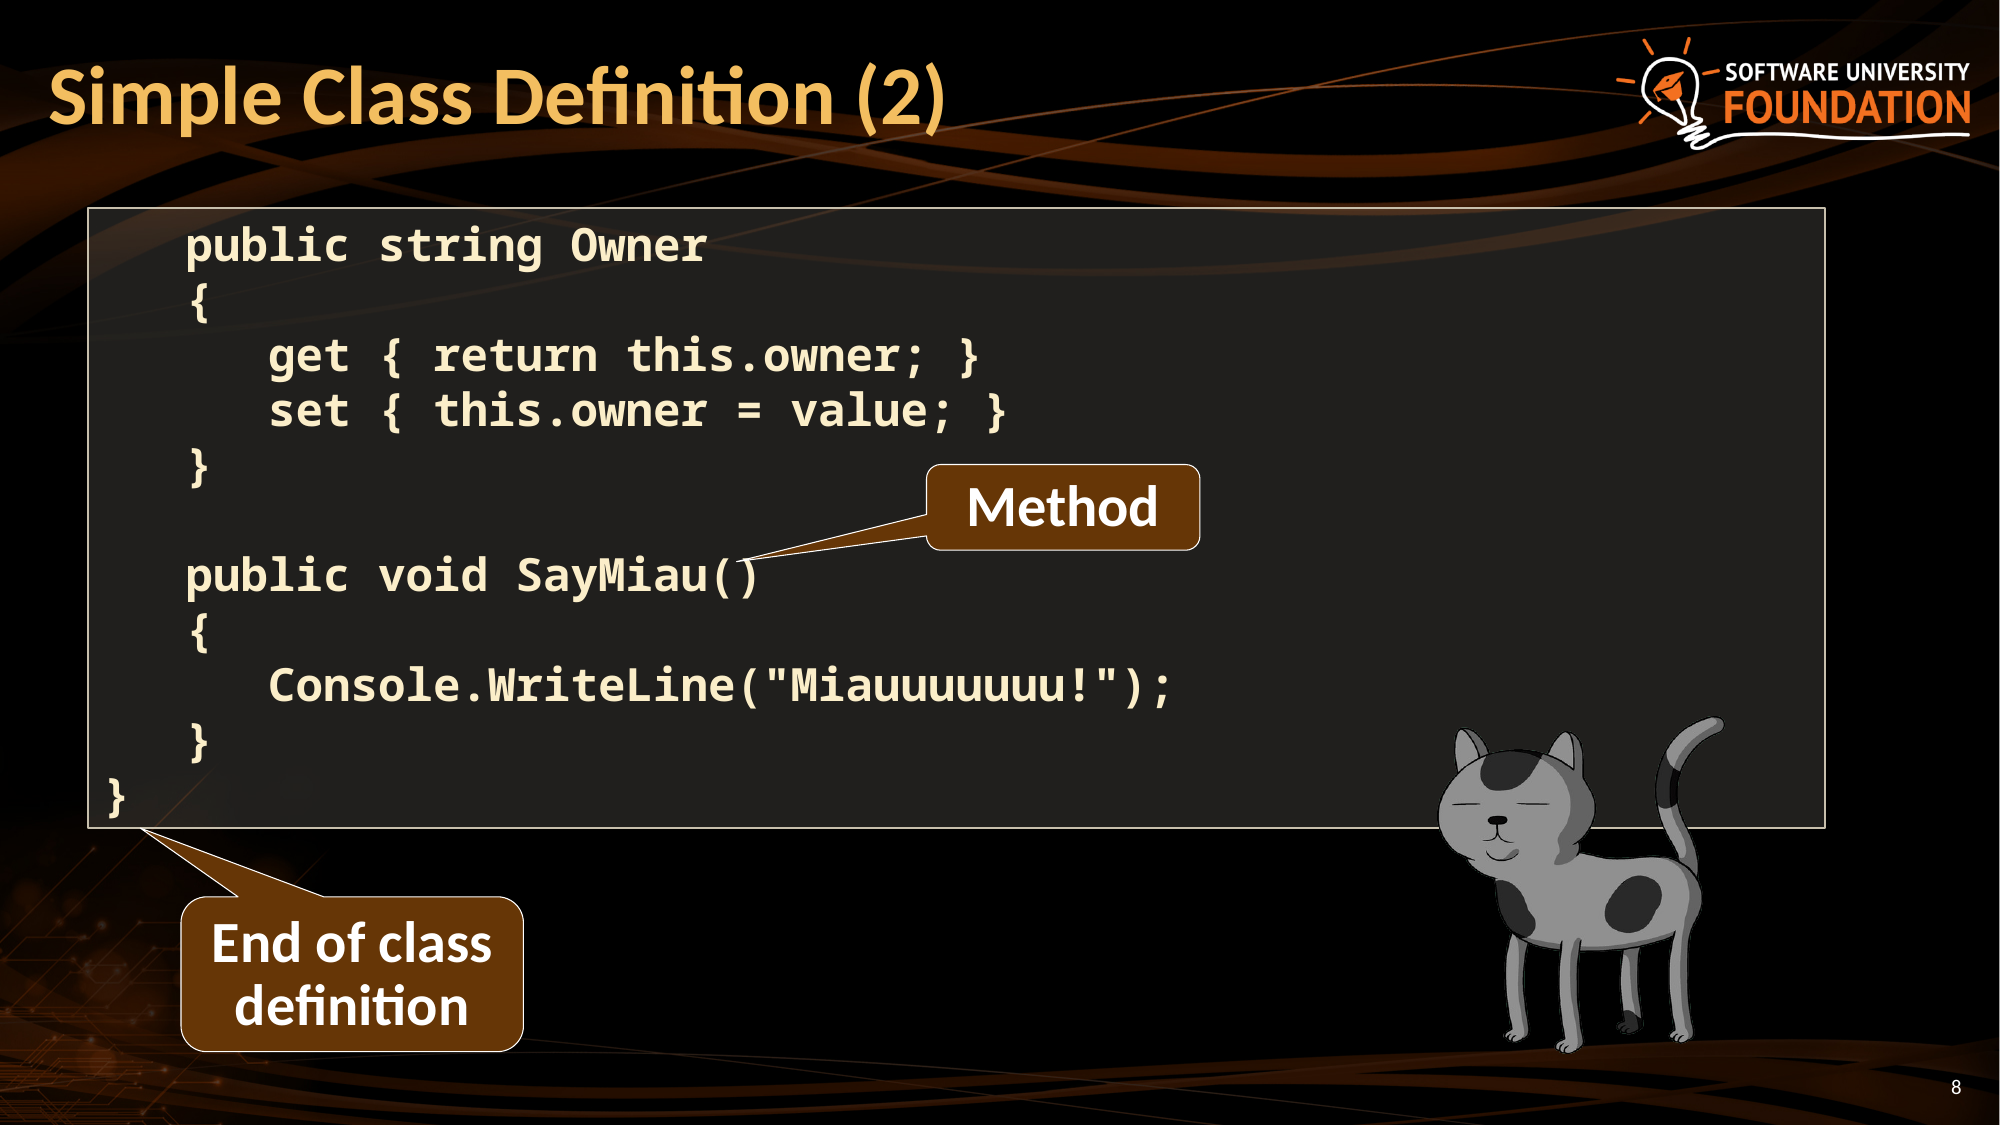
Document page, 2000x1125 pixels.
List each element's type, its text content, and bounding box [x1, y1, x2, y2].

text_box public string Owner { get { return this.owner; } set { this.owner = value; } } public void SayMiau() { Console.WriteLine("Miauuuuuuu!"); } } [88, 208, 1825, 828]
slide_number 8 [1897, 1070, 1968, 1103]
text_box End of class definition [140, 828, 524, 1052]
text_box Method [736, 464, 1200, 562]
title Simple Class Definition (2) [30, 6, 1602, 189]
picture [0, 0, 2000, 1125]
